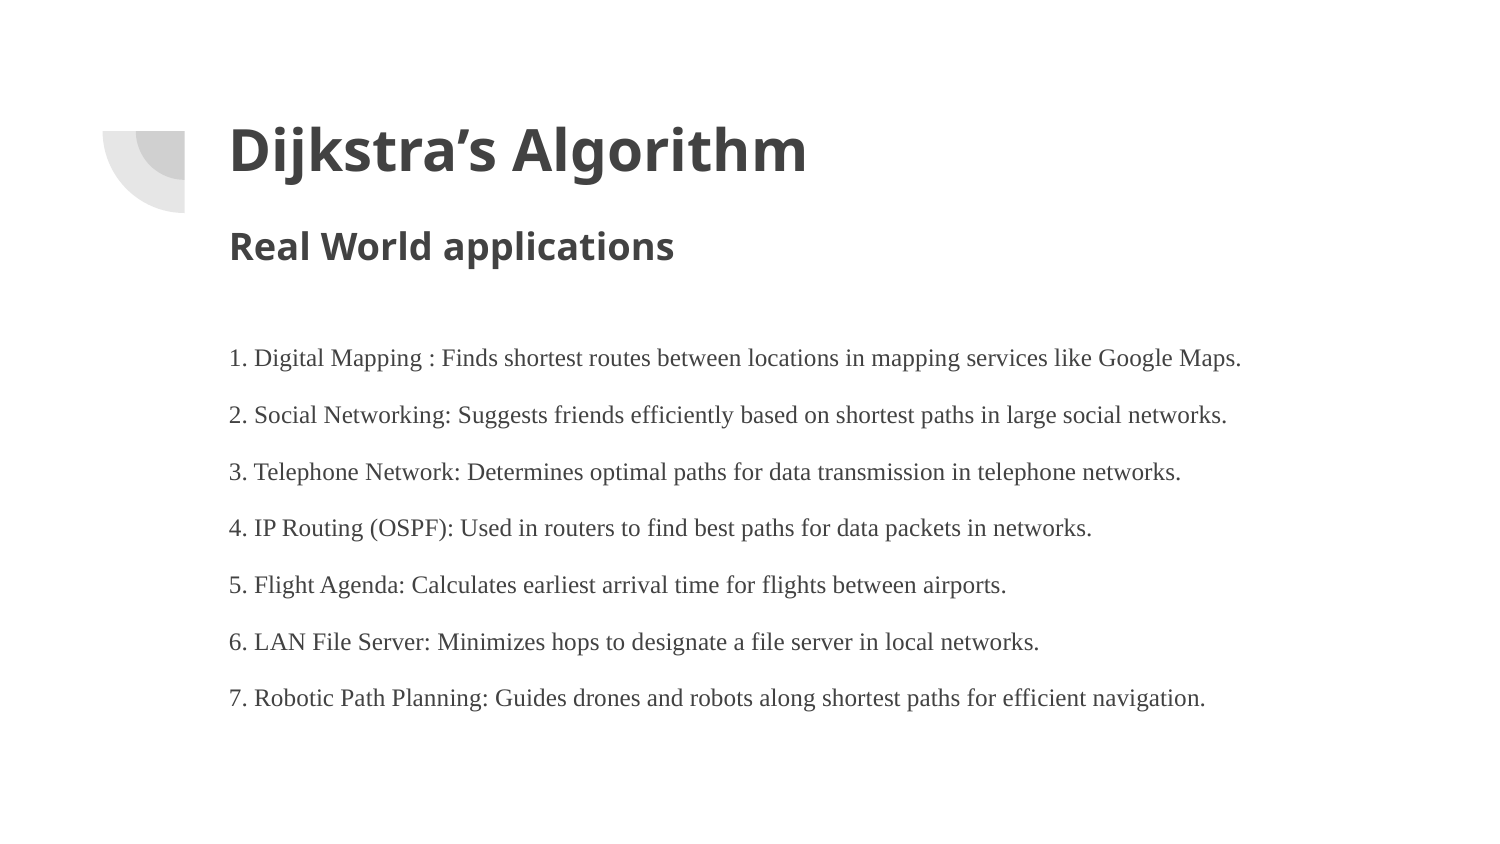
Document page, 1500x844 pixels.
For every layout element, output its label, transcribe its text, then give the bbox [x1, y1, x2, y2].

title Real World applications [213, 207, 736, 273]
title Dijkstra’s Algorithm [213, 98, 1368, 202]
list 1. Digital Mapping : Finds shortest routes between locations in mapping services like Google Maps. 2. Social Networking: Suggests friends efficiently based on shortest paths in large social networks. 3. Telephone Network: Determines optimal paths for data transmission in telephone networks. 4. IP Routing (OSPF): Used in routers to find best paths for data packets in networks. 5. Flight Agenda: Calculates earliest arrival time for flights between airports. 6. LAN File Server: Minimizes hops to designate a file server in local networks. 7. Robotic Path Planning: Guides drones and robots along shortest paths for efficient navigation. [213, 324, 1442, 761]
